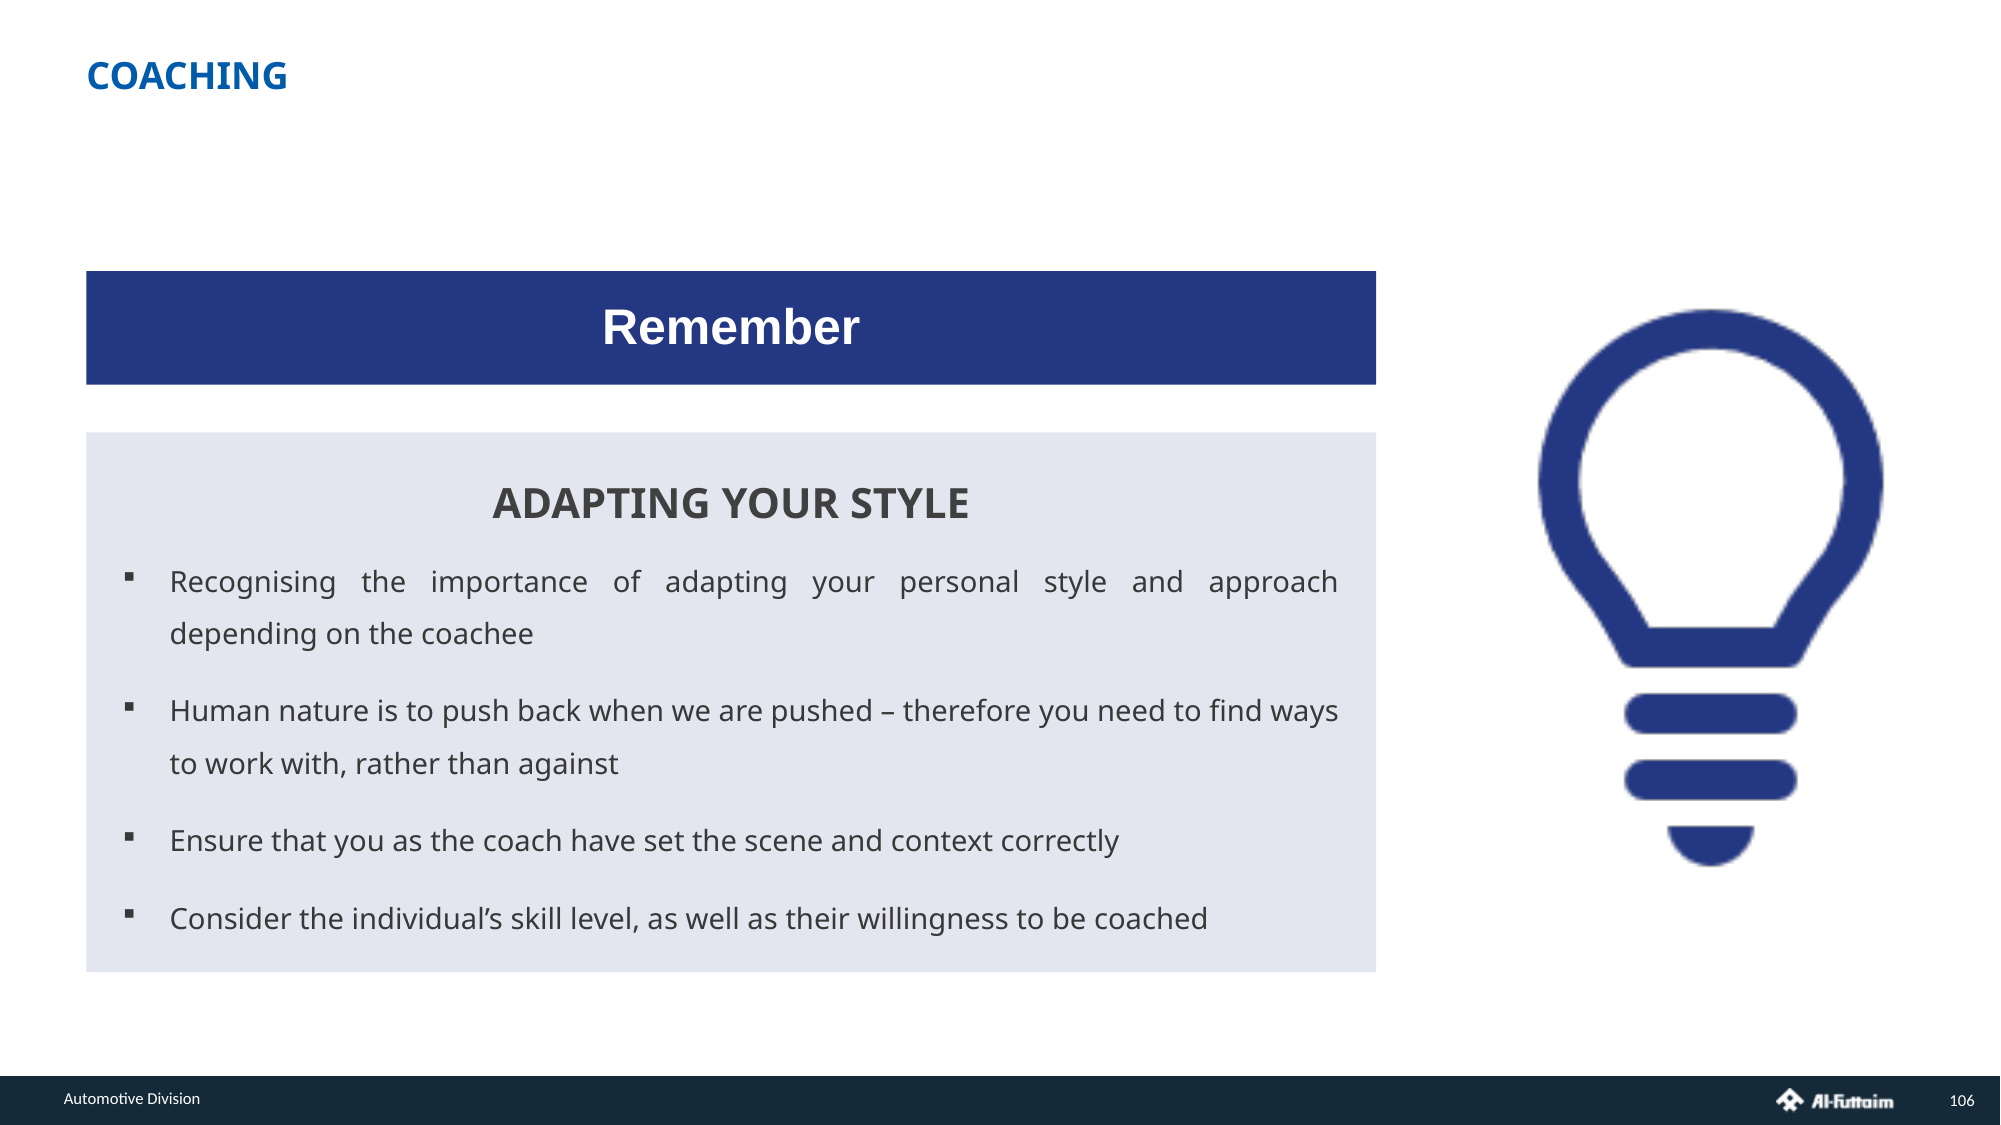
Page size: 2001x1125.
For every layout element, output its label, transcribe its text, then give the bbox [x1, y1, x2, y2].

picture [1394, 271, 2000, 907]
text_box Recognising the importance of adapting your personal style and approach depending on the coachee Human nature is to push back when we are pushed – therefore you need to find ways to work with, rather than against Ensure that you as the coach have set the scene and context correctly Consider the individual’s skill level, as well as their willingness to be coached [108, 538, 1355, 1003]
text_box [85, 270, 1377, 386]
text_box ADAPTING YOUR STYLE [231, 469, 1232, 534]
text_box Remember [86, 287, 1377, 363]
text_box COACHING [86, 51, 1873, 97]
text_box [85, 431, 1377, 973]
